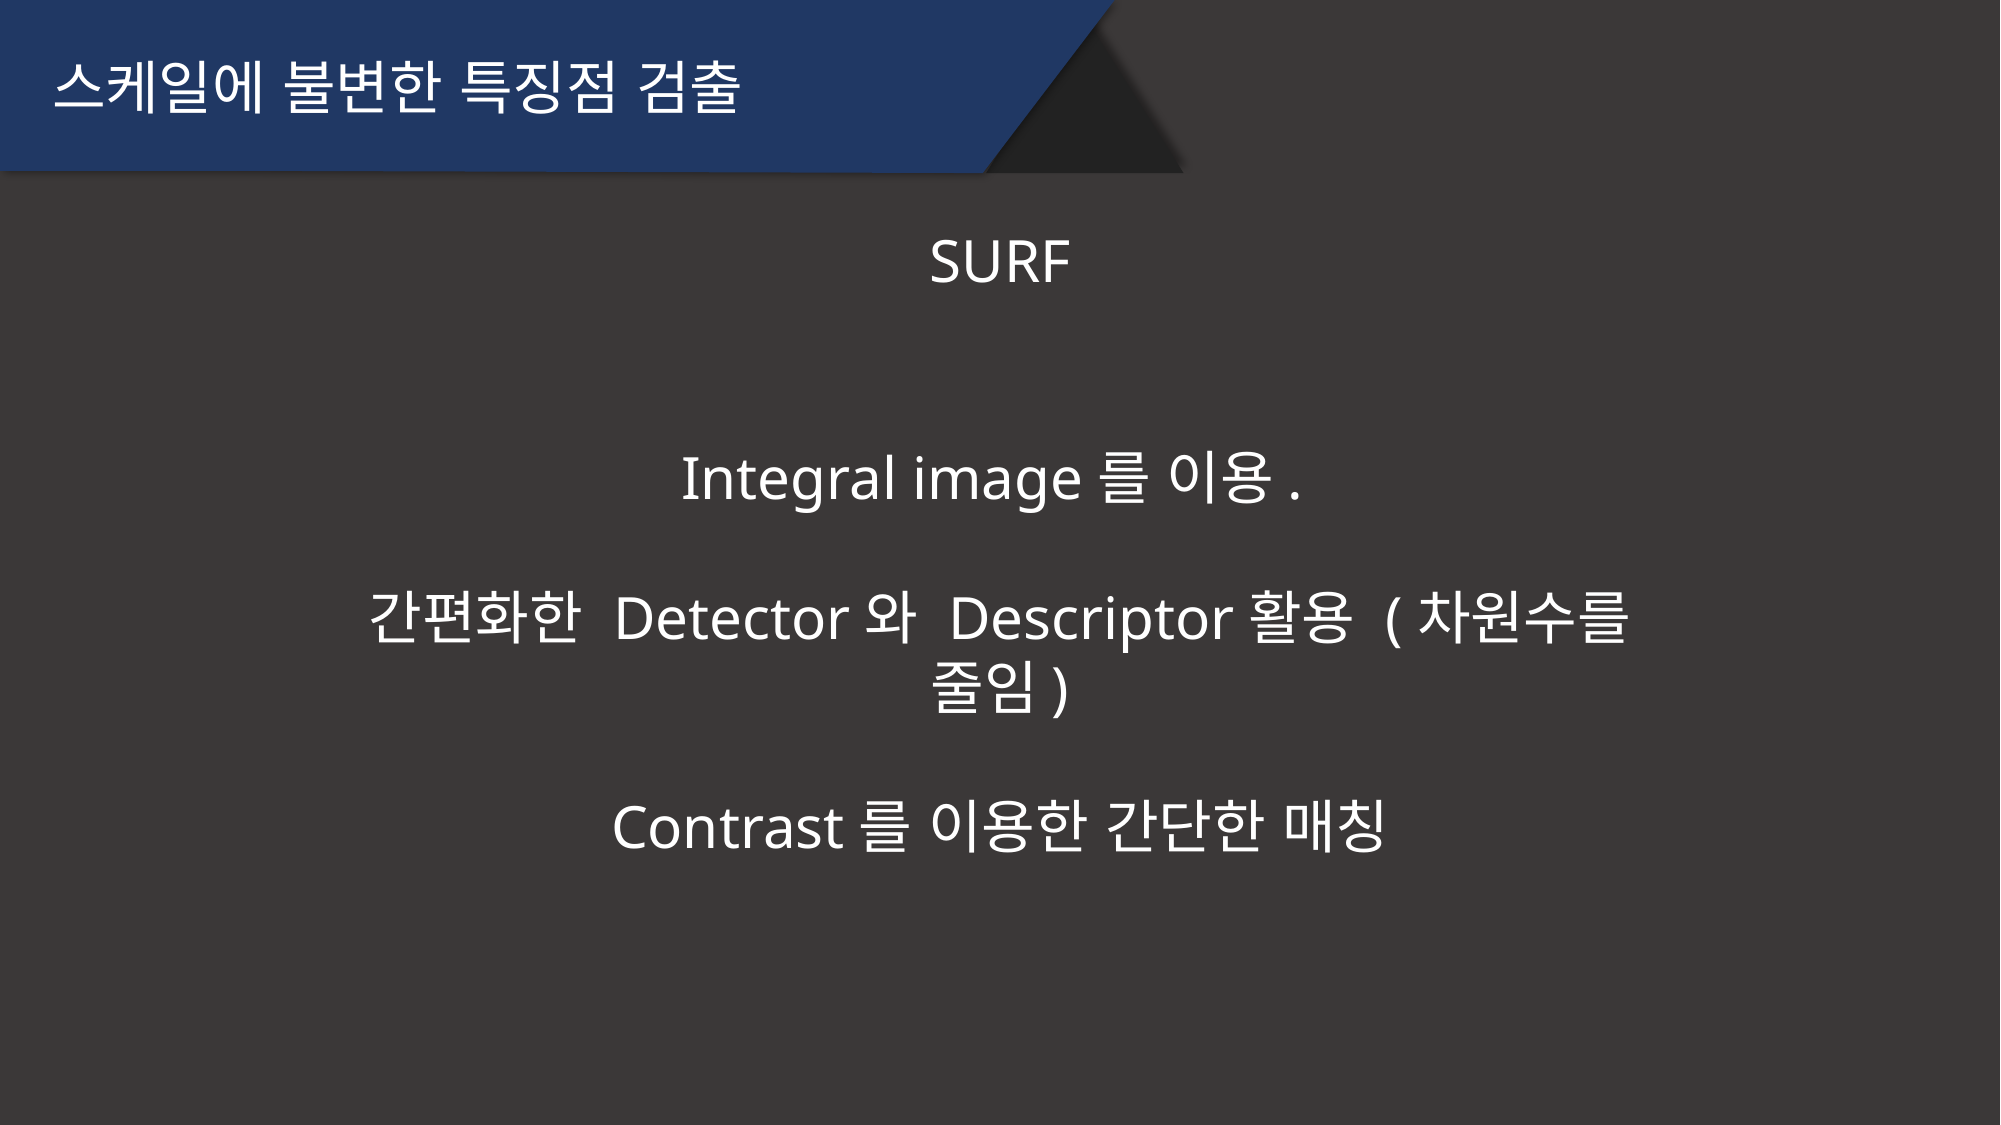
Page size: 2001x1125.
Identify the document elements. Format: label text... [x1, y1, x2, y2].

text_box Integral image를 이용. 간편화한 Detector와 Descriptor활용 (차원수를 줄임) Contrast를 이용한 간단한 매칭 [349, 433, 1651, 868]
text_box SURF [0, 216, 2000, 302]
text_box 스케일에 불변한 특징점 검출 [37, 43, 758, 129]
text_box [0, 0, 1116, 175]
text_box [997, 38, 1186, 175]
